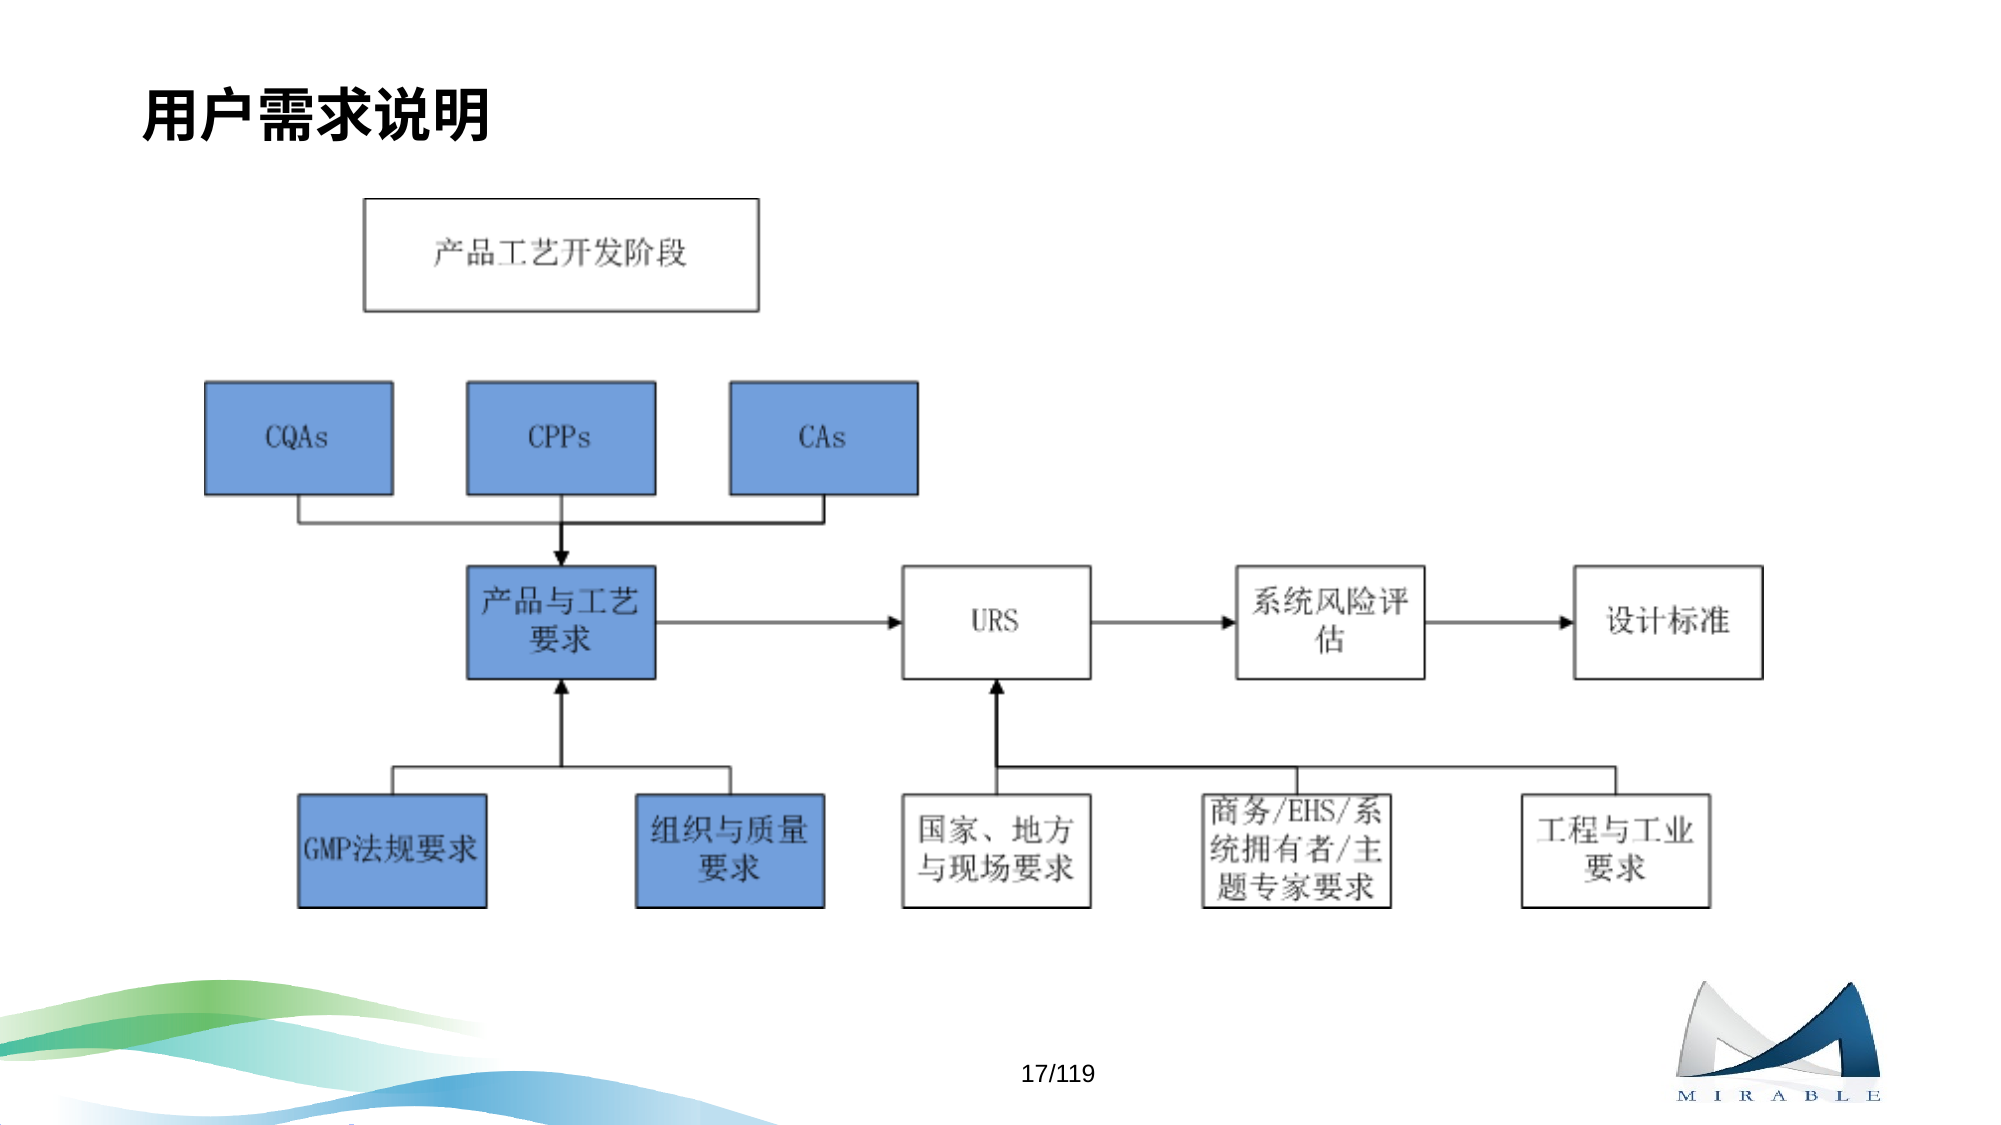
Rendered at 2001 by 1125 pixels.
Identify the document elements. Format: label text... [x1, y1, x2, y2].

picture [204, 198, 1764, 910]
picture [1659, 979, 1896, 1103]
picture [0, 977, 702, 1125]
title 用户需求说明 [125, 64, 1874, 172]
slide_number 17/119 [833, 1042, 1284, 1103]
